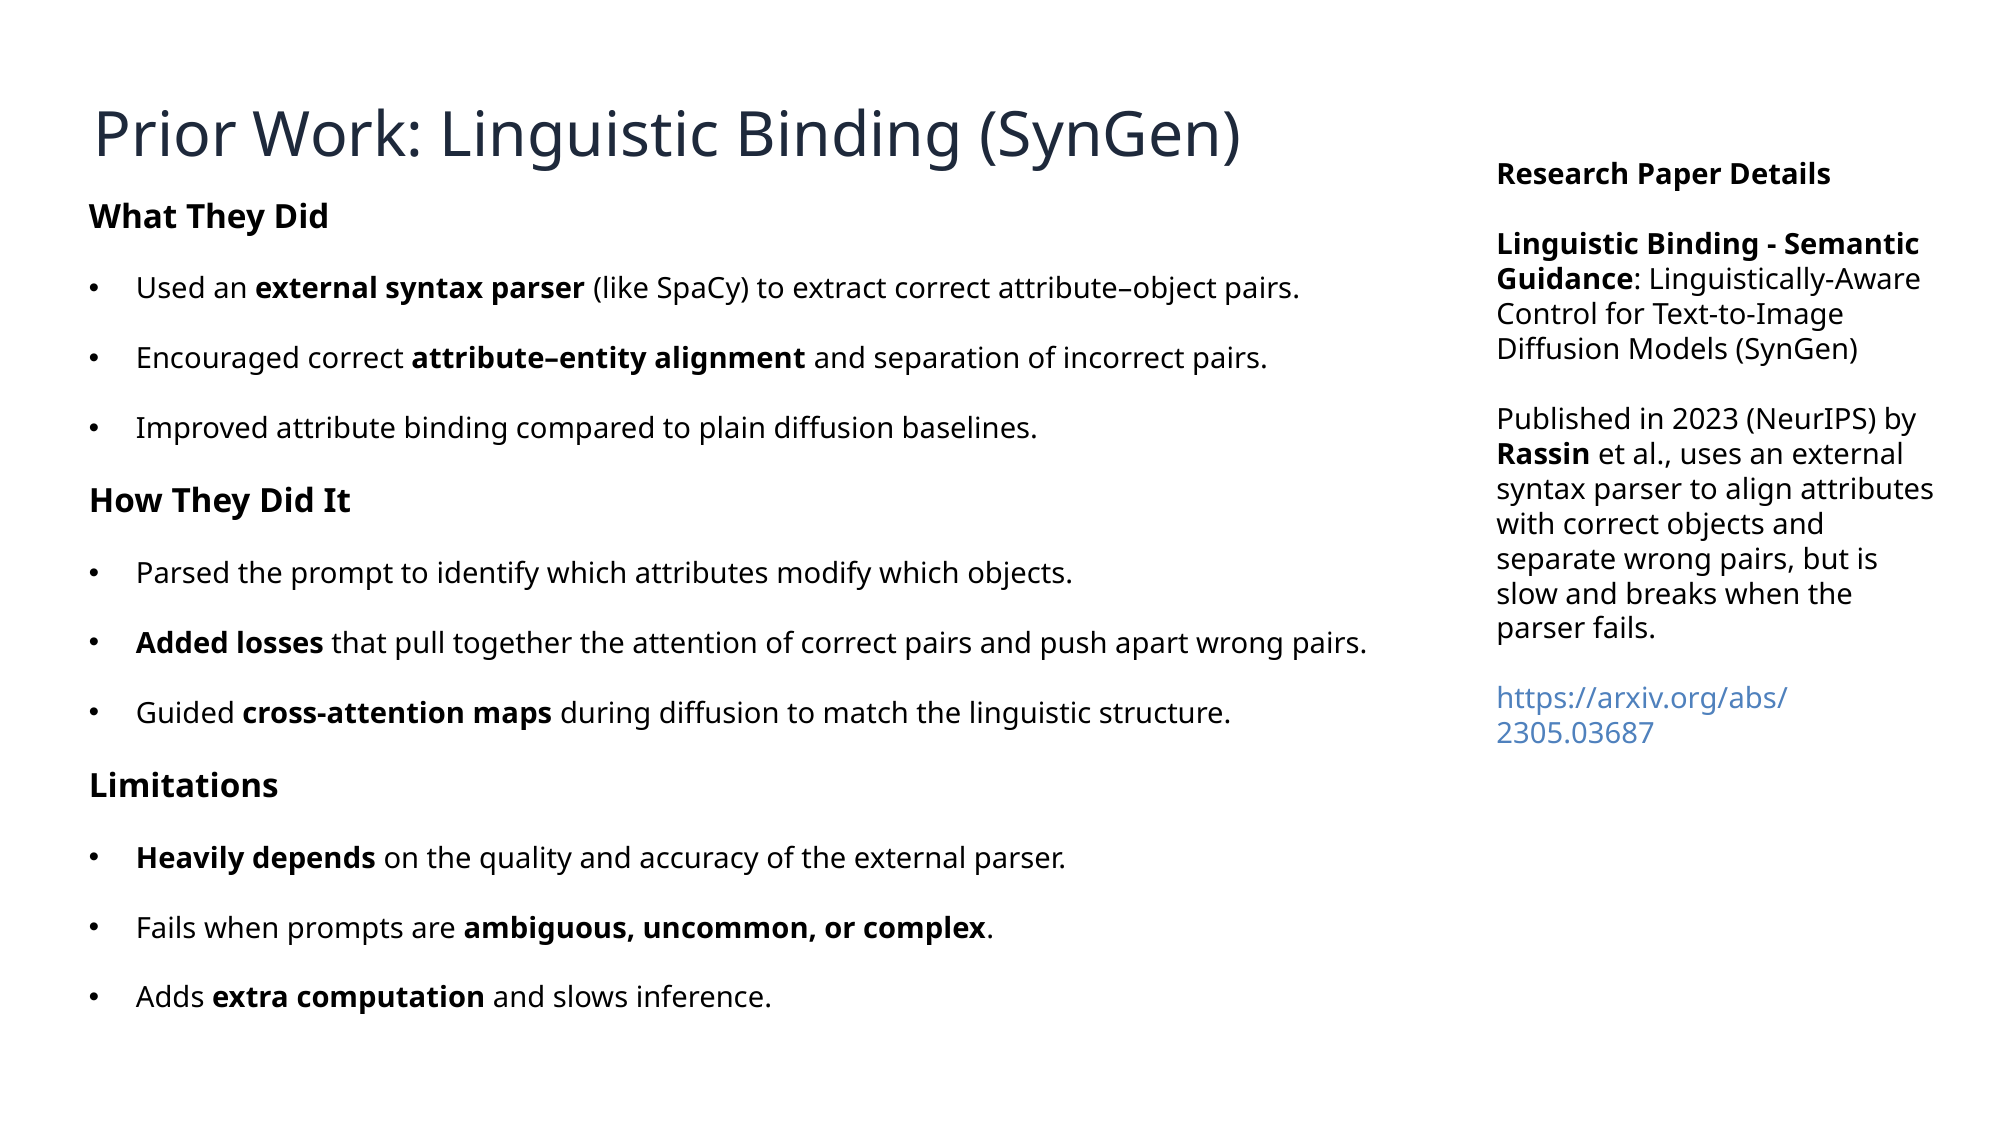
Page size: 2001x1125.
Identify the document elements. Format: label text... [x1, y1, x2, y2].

text_box Prior Work: Linguistic Binding (SynGen) [93, 93, 1997, 169]
text_box What They Did Used an external syntax parser (like SpaCy) to extract correct attribute–object pairs. Encouraged correct attribute–entity alignment and separation of incorrect pairs. Improved attribute binding compared to plain diffusion baselines. How They Did It Parsed the prompt to identify which attributes modify which objects. Added losses that pull together the attention of correct pairs and push apart wrong pairs. Guided cross-attention maps during diffusion to match the linguistic structure. Limitations Heavily depends on the quality and accuracy of the external parser. Fails when prompts are ambiguous, uncommon, or complex. Adds extra computation and slows inference. [74, 187, 1514, 1022]
text_box Research Paper Details Linguistic Binding - Semantic Guidance: Linguistically-Aware Control for Text-to-Image Diffusion Models (SynGen) Published in 2023 (NeurIPS) by Rassin et al., uses an external syntax parser to align attributes with correct objects and separate wrong pairs, but is slow and breaks when the parser fails. https://arxiv.org/abs/2305.03687 [1481, 147, 1959, 758]
